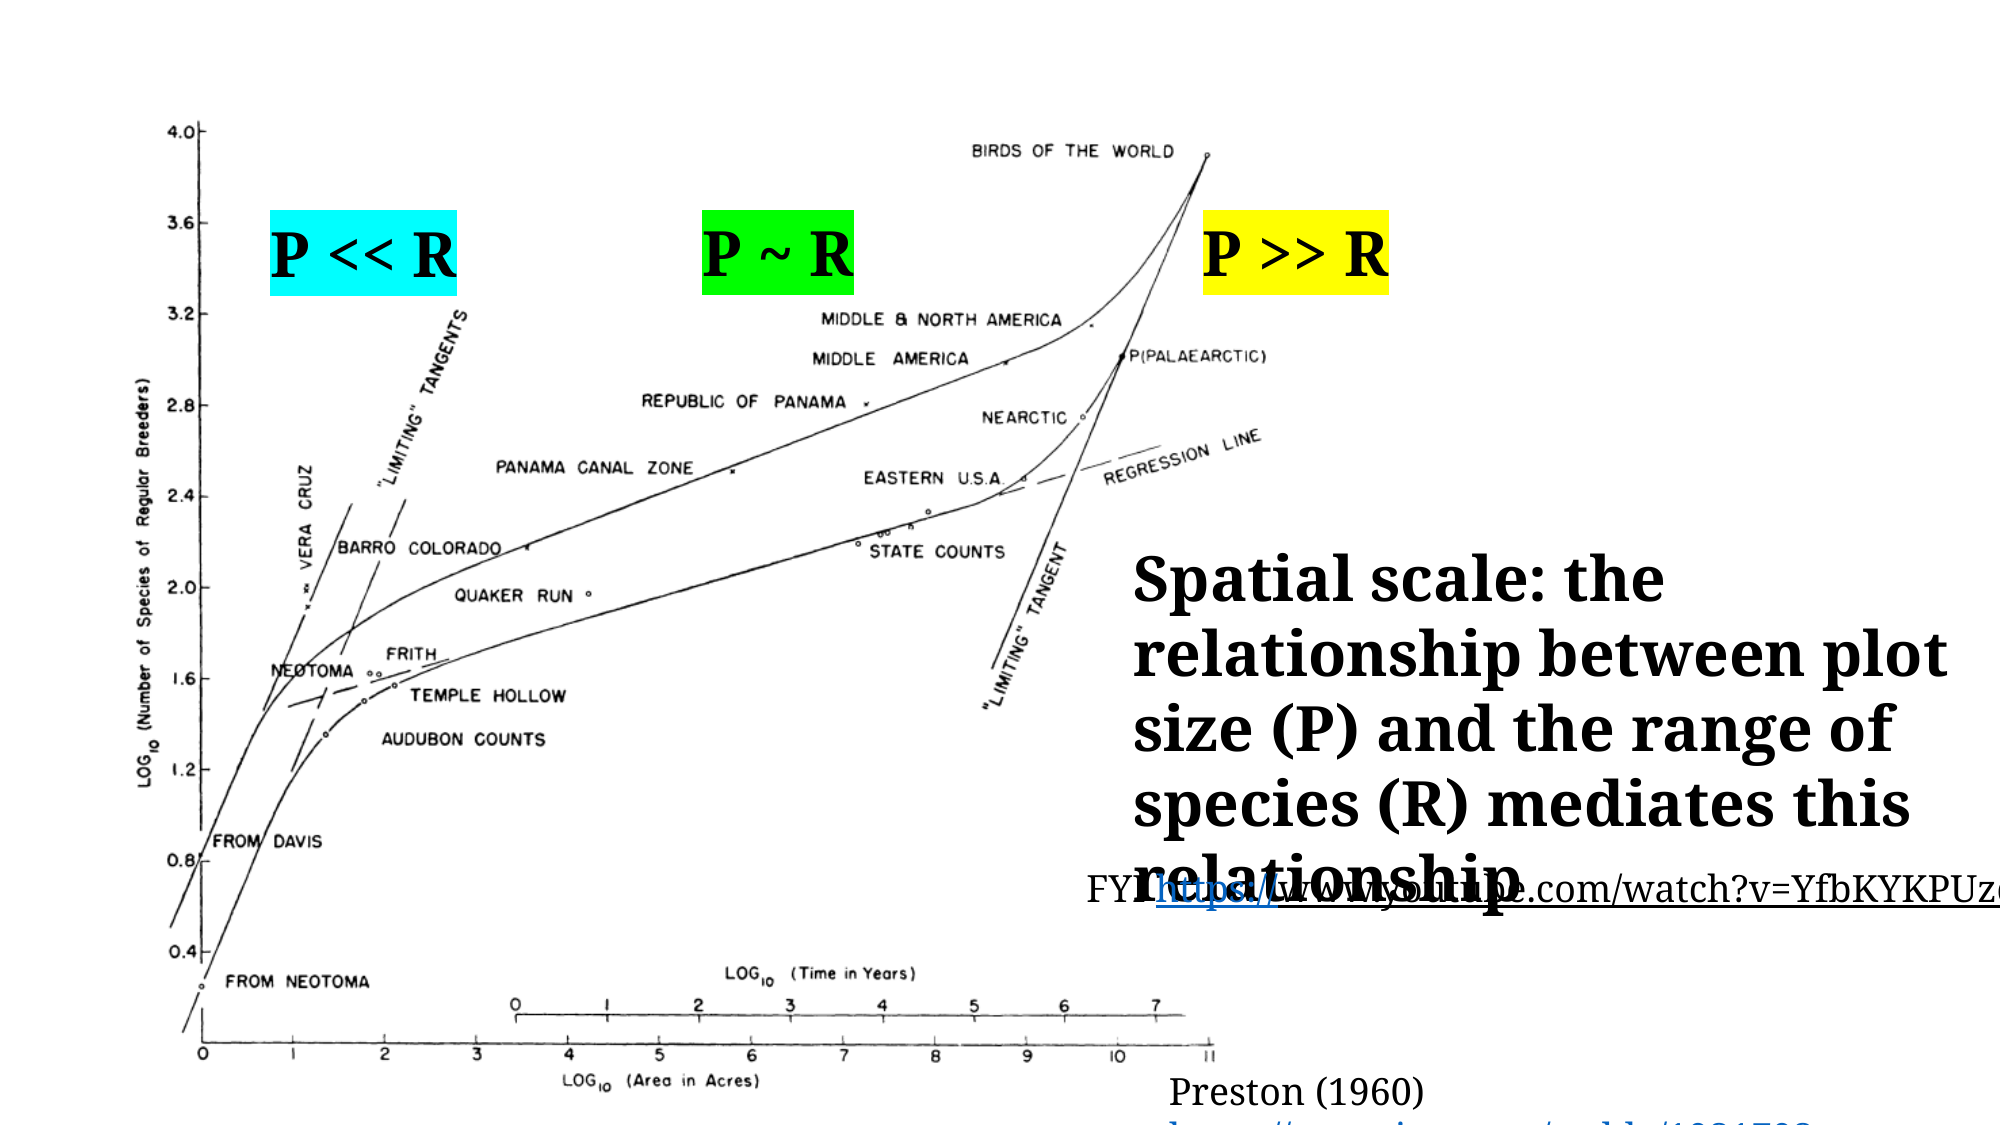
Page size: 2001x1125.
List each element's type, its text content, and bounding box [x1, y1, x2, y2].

text_box P >> R [1350, 206, 1474, 297]
text_box Preston (1960) https://www.jstor.org/stable/1931793 [1154, 1060, 1999, 1125]
text_box FYI https://www.youtube.com/watch?v=YfbKYKPUzdo [1350, 857, 2000, 924]
text_box Spatial scale: the relationship between plot size (P) and the range of species (R) mediates this relationship [1350, 531, 2000, 857]
picture [24, 111, 1350, 1099]
